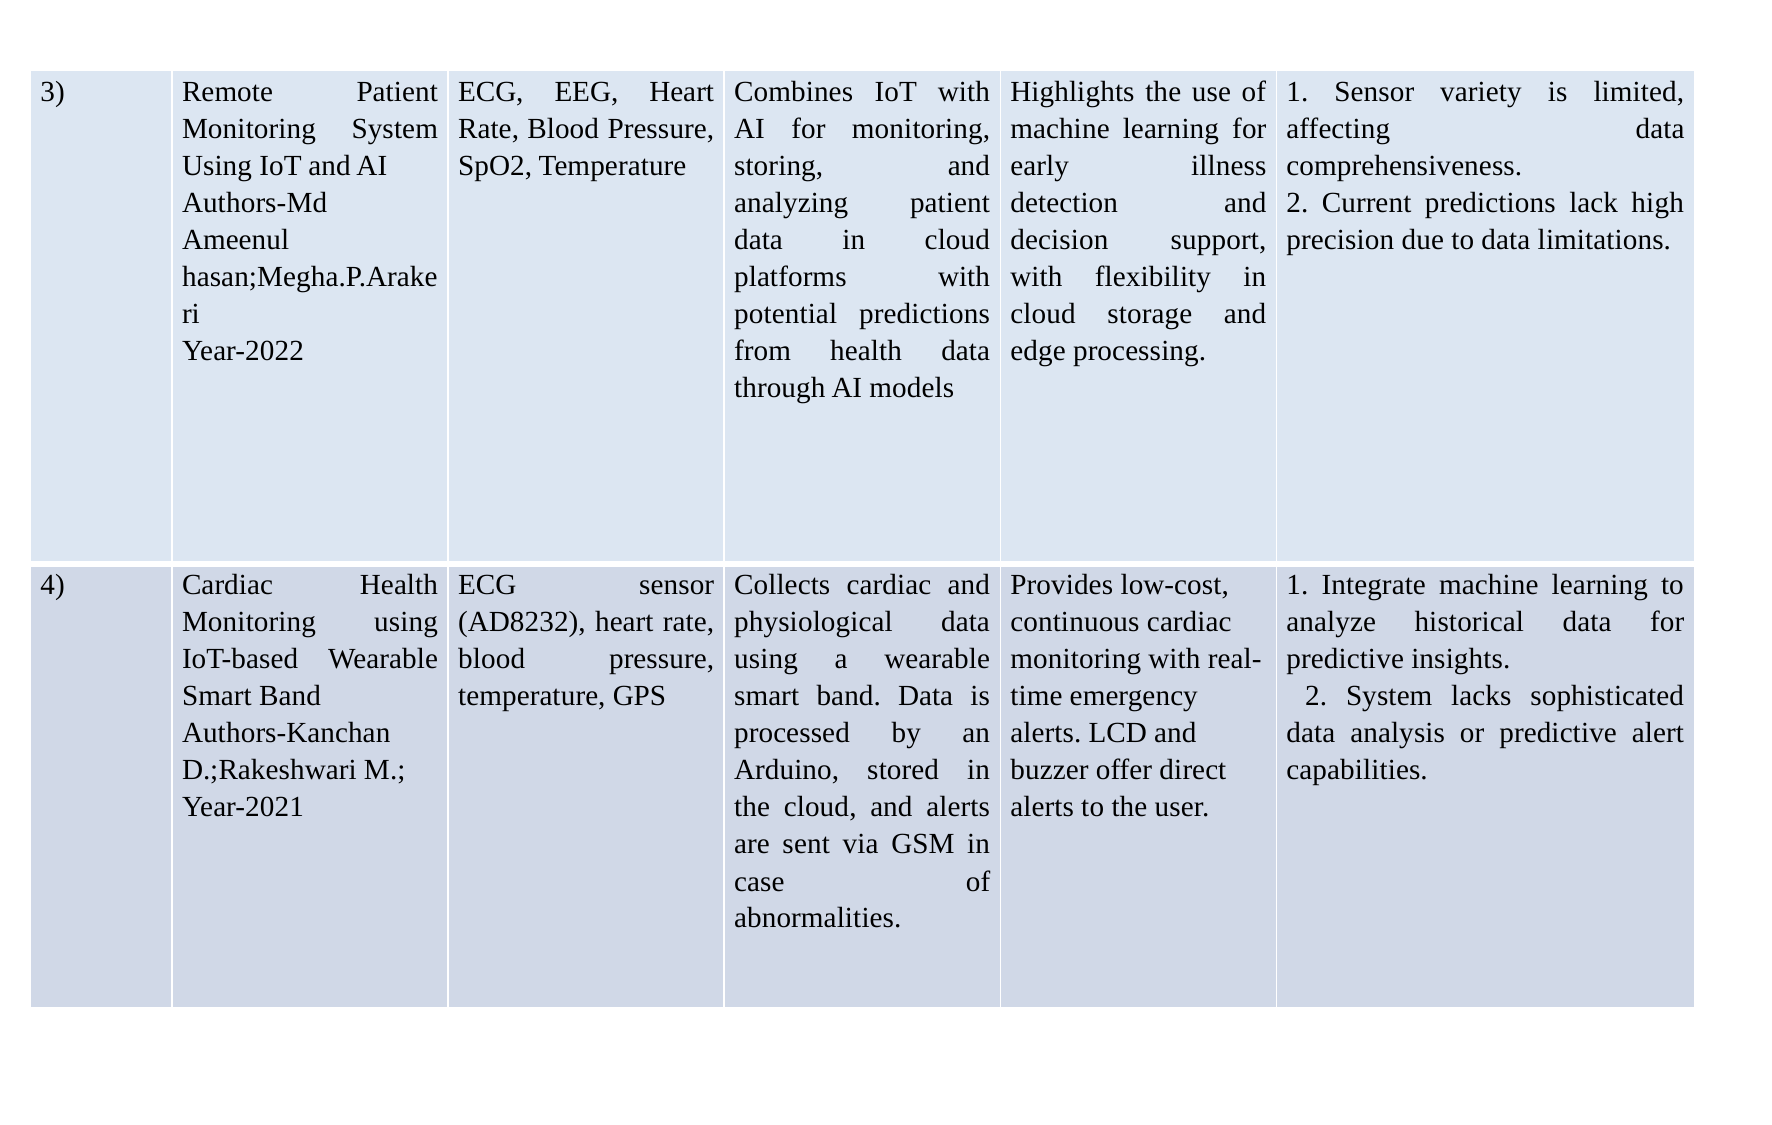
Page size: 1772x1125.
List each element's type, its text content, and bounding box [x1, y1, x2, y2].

table_header 3) [31, 71, 171, 561]
table_header 1. Sensor variety is limited, affecting data comprehensiveness. 2. Current predictions lack high precision due to data limitations. [1277, 71, 1694, 561]
table_header Remote Patient Monitoring System Using IoT and AI Authors-Md Ameenul hasan;Megha.P.Arakeri Year-2022 [173, 71, 447, 561]
table_cell 4) [31, 567, 171, 1007]
table_header Combines IoT with AI for monitoring, storing, and analyzing patient data in cloud platforms with potential predictions from health data through AI models [725, 71, 1000, 561]
table_cell 1. Integrate machine learning to analyze historical data for predictive insights. 2. System lacks sophisticated data analysis or predictive alert capabilities. [1277, 567, 1694, 1007]
table_cell Cardiac Health Monitoring using IoT-based Wearable Smart Band Authors-Kanchan D.;Rakeshwari M.; Year-2021 [173, 567, 447, 1007]
table_cell Provides low-cost, continuous cardiac monitoring with real-time emergency alerts. LCD and buzzer offer direct alerts to the user. [1001, 567, 1276, 1007]
table_cell Collects cardiac and physiological data using a wearable smart band. Data is processed by an Arduino, stored in the cloud, and alerts are sent via GSM in case of abnormalities. [725, 567, 1000, 1007]
table_cell ECG sensor (AD8232), heart rate, blood pressure, temperature, GPS [449, 567, 723, 1007]
table_header ECG, EEG, Heart Rate, Blood Pressure, SpO2, Temperature [449, 71, 723, 561]
table_header Highlights the use of machine learning for early illness detection and decision support, with flexibility in cloud storage and edge processing. [1001, 71, 1276, 561]
